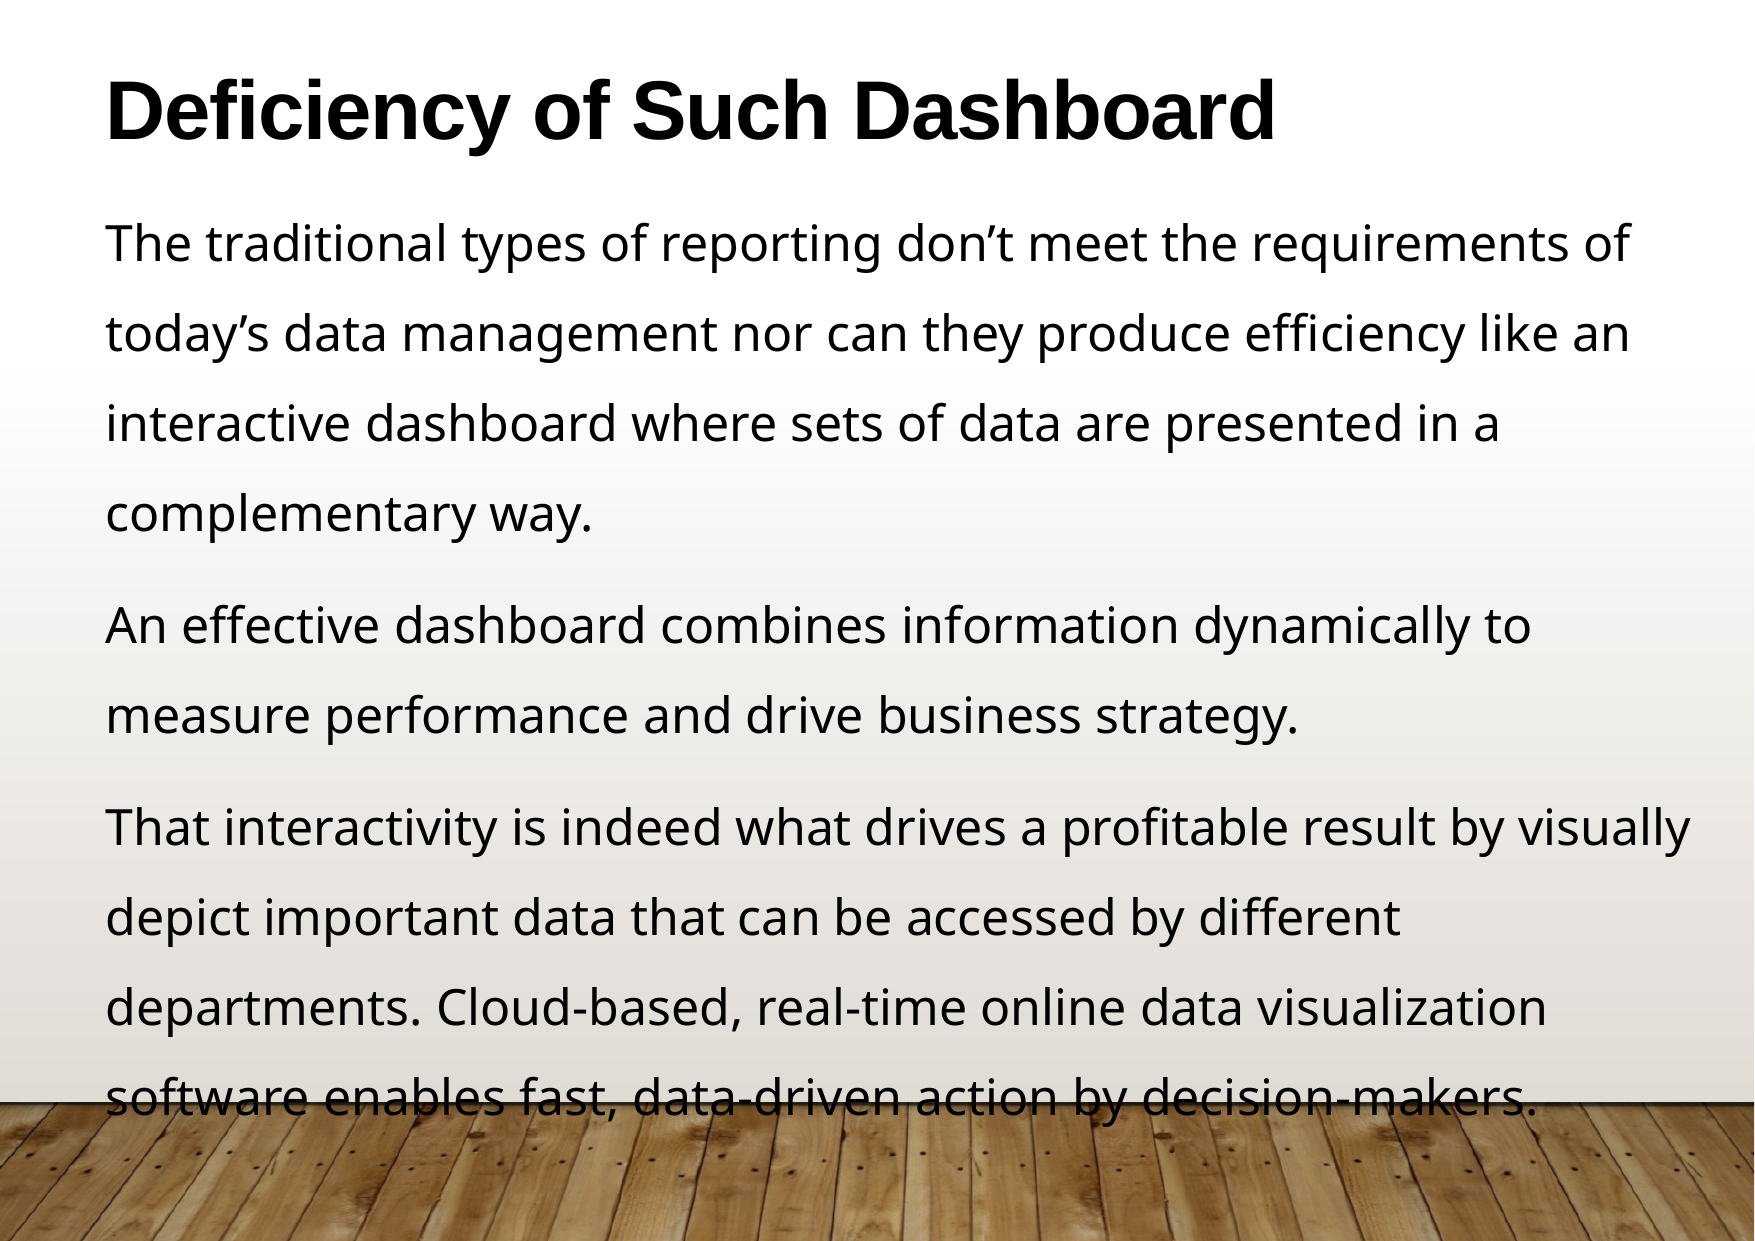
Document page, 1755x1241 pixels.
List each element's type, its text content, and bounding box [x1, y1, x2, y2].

text_box Deficiency of Such Dashboard [105, 56, 1463, 182]
text_box The traditional types of reporting don’t meet the requirements of today’s data management nor can they produce efficiency like an interactive dashboard where sets of data are presented in a complementary way. An effective dashboard combines information dynamically to measure performance and drive business strategy. That interactivity is indeed what drives a profitable result by visually depict important data that can be accessed by different departments. Cloud-based, real-time online data visualization software enables fast, data-driven action by decision-makers. [105, 181, 1699, 1080]
picture [0, 1102, 1755, 1241]
